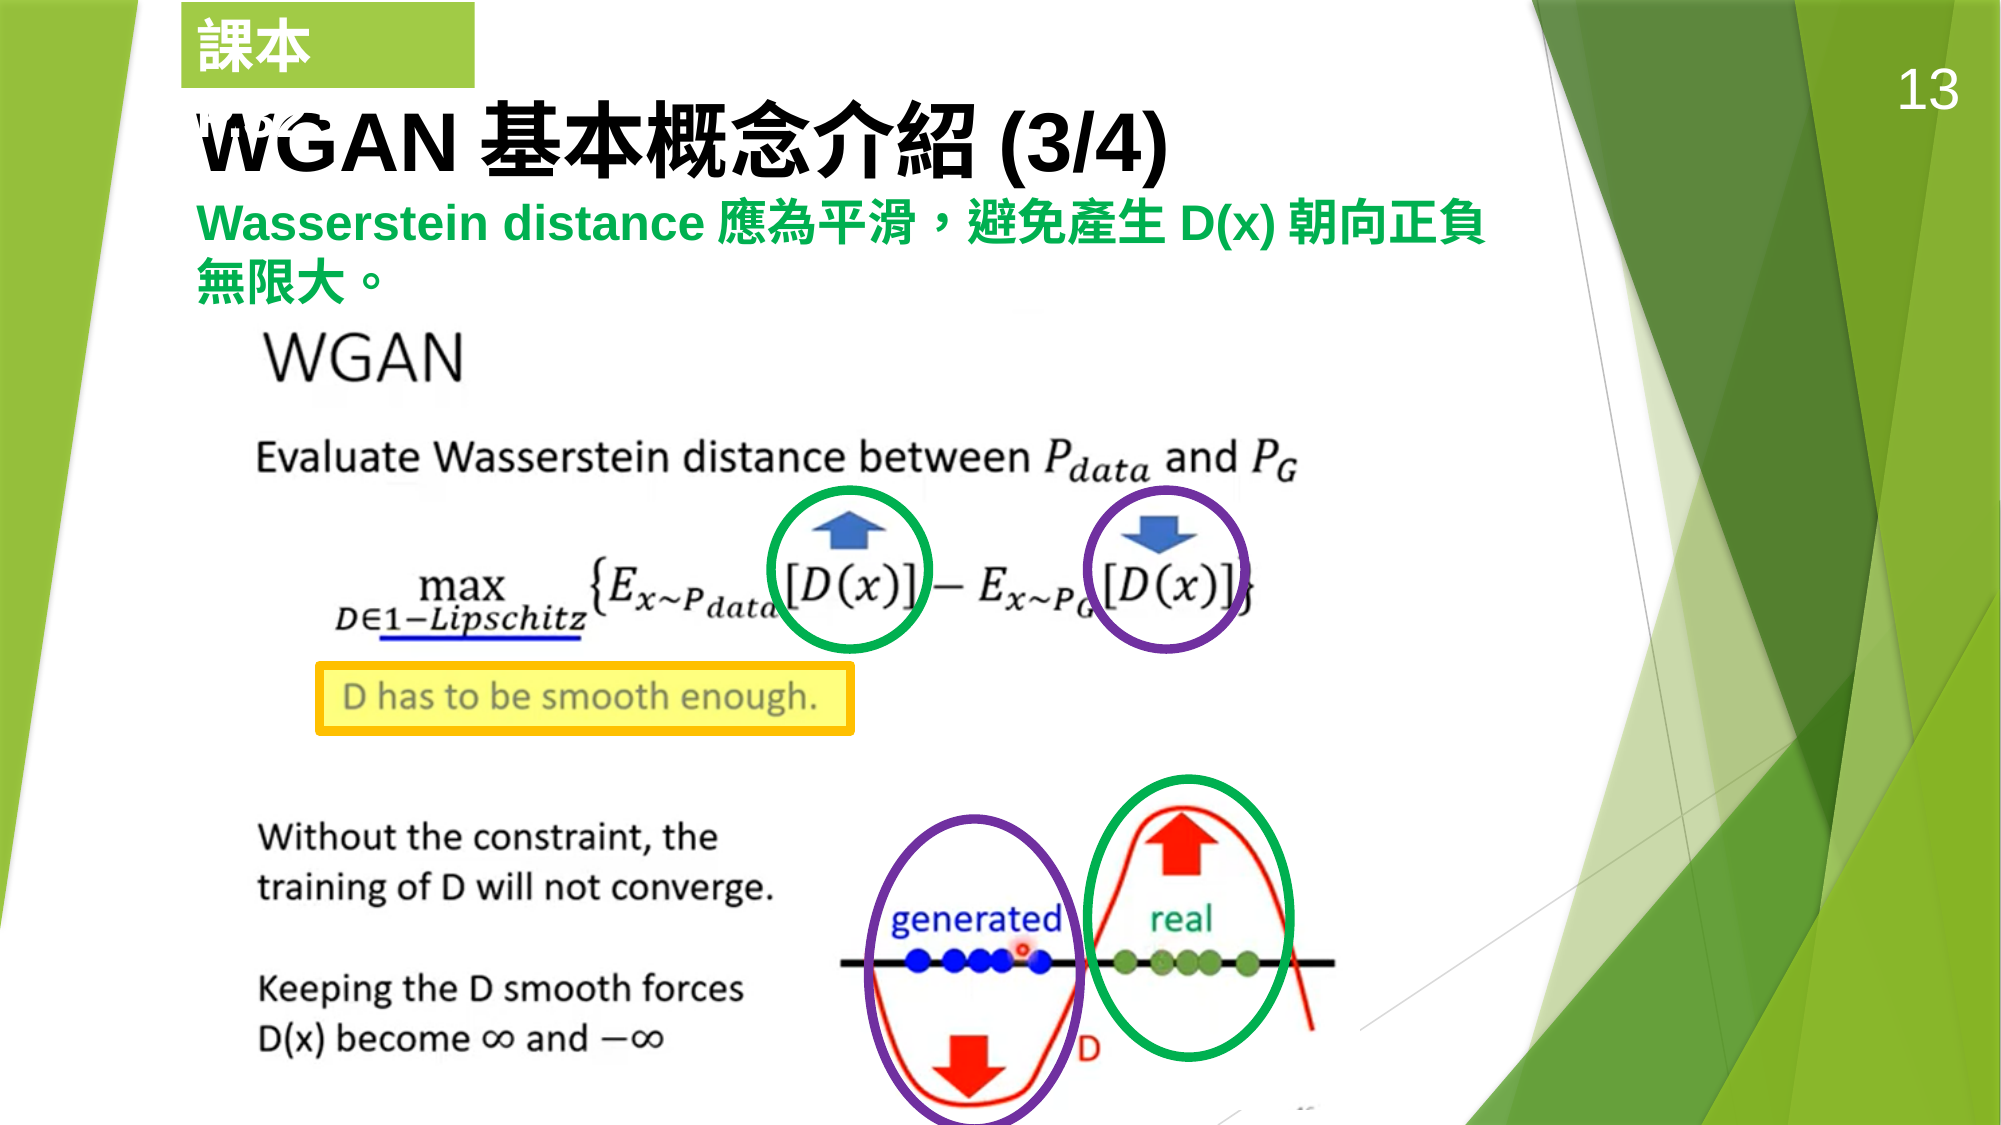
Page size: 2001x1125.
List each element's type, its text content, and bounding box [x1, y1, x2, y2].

text_box [934, 1119, 1015, 1125]
text_box 13 [1881, 43, 1977, 129]
text_box WGAN基本概念介紹(3/4) [181, 269, 1533, 404]
text_box WGAN基本概念介紹(3/4) [181, 80, 1533, 182]
text_box Wasserstein distance應為平滑，避免產生D(x)朝向正負無限大。 [181, 182, 1533, 269]
picture [225, 309, 1361, 1110]
text_box 課本P.323 [181, 2, 475, 88]
